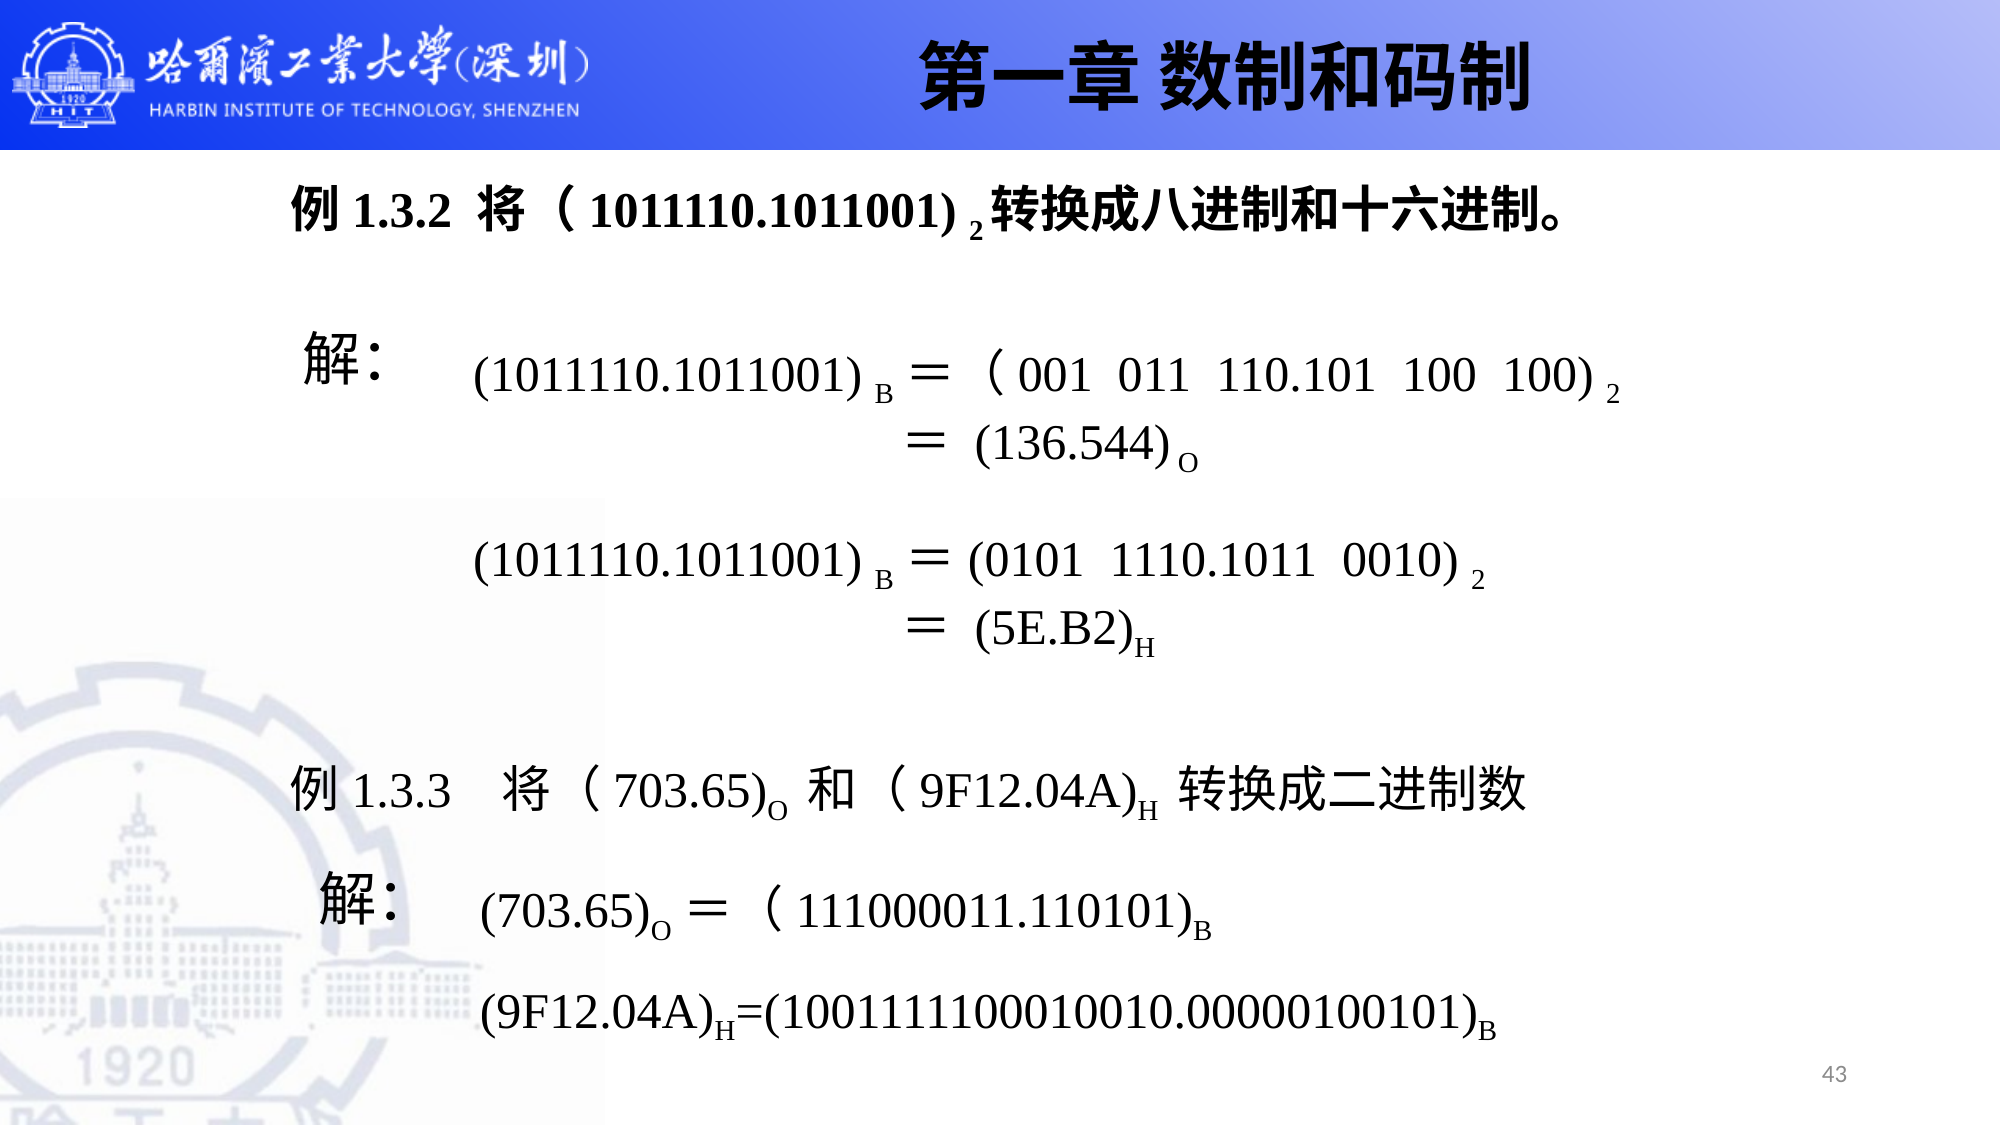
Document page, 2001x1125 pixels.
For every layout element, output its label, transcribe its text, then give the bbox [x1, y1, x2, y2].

text_box (1011110.1011001) B＝(0101 1110.1011 0010) 2 ＝ (5E.B2)H [458, 519, 1581, 671]
text_box 例1.3.3 将（703.65)O 和（9F12.04A)H 转换成二进制数 [274, 750, 1775, 834]
picture [0, 498, 605, 1125]
picture [12, 22, 588, 128]
text_box (9F12.04A)H=(1001111100010010.00000100101)B [465, 970, 1778, 1054]
text_box 解： [287, 314, 528, 400]
text_box (1011110.1011001) B＝（001 011 110.101 100 100) 2 ＝ (136.544) O [458, 334, 1959, 486]
text_box (703.65)O＝（111000011.110101)B [465, 870, 1428, 954]
text_box 第一章 数制和码制 [681, 11, 1769, 149]
title 例1.3.2 将（1011110.1011001) 2转换成八进制和十六进制。 [275, 115, 1688, 304]
slide_number 43 [1412, 1042, 1863, 1103]
text_box 解： [303, 847, 493, 948]
